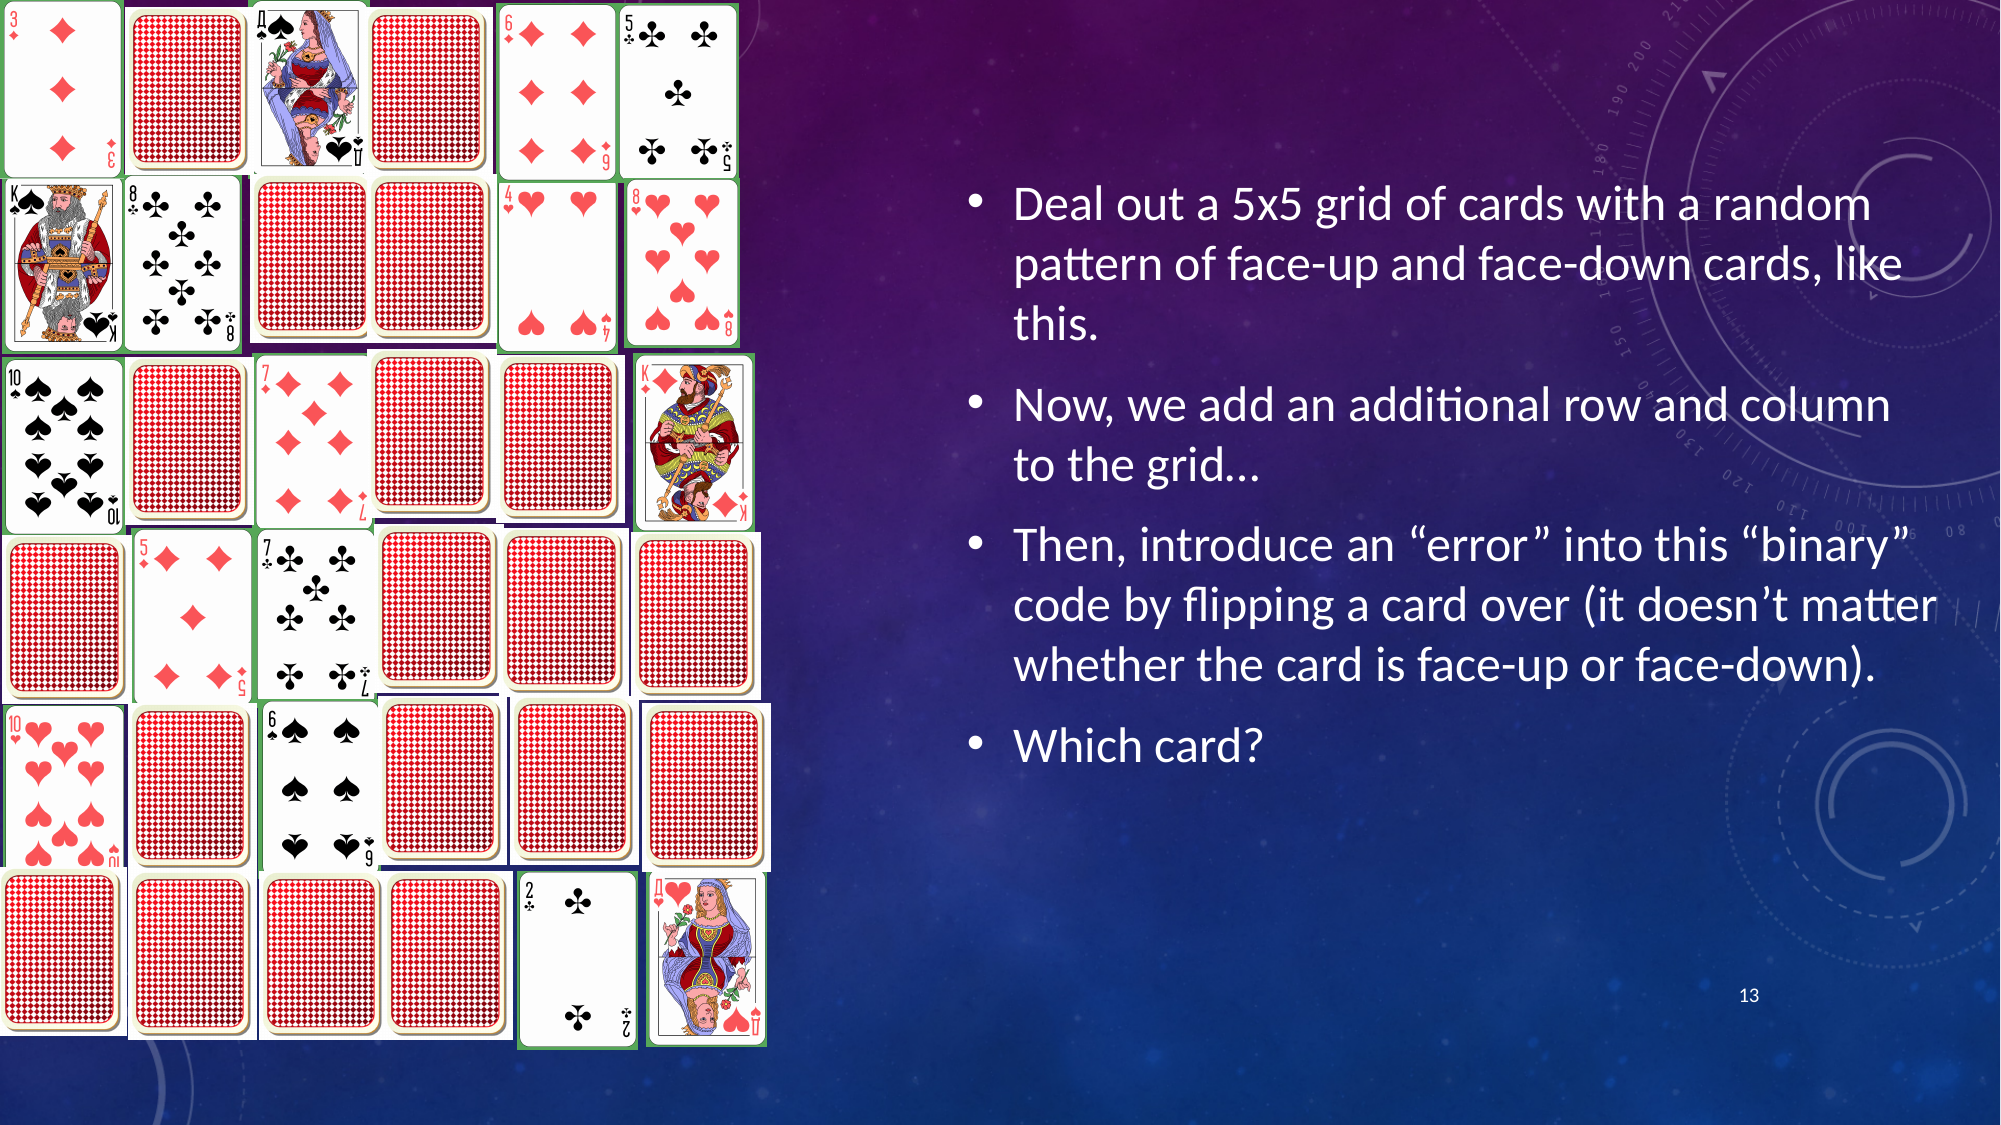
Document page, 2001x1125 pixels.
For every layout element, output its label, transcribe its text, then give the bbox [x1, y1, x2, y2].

picture [0, 0, 2001, 1125]
slide_number 13 [1684, 963, 1775, 1025]
list Deal out a 5x5 grid of cards with a random pattern of face-up and face-down cards, like this. Now, we add an additional row and column to the grid… Then, introduce an “error” into this “binary” code by flipping a card over (it doesn’t matter whether the card is face-up or face-down). Which card? [951, 10, 1958, 933]
